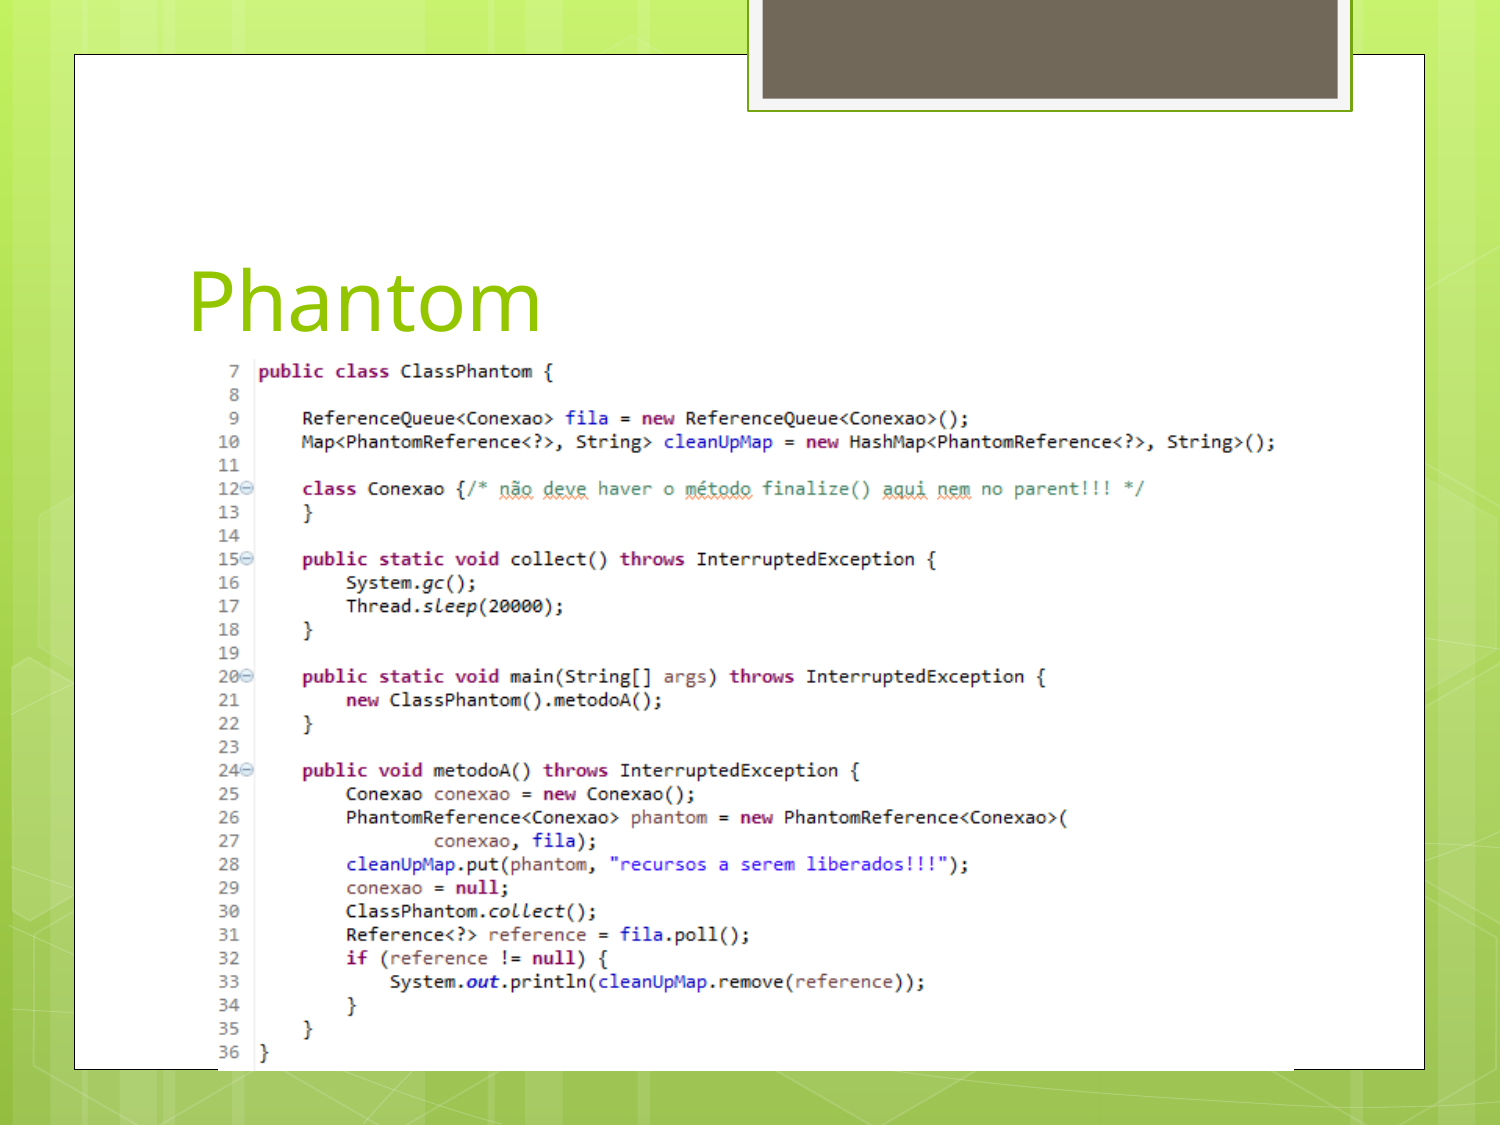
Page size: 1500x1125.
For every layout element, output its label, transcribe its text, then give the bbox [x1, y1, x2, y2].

title Phantom [171, 168, 1324, 357]
picture [218, 359, 1294, 1071]
